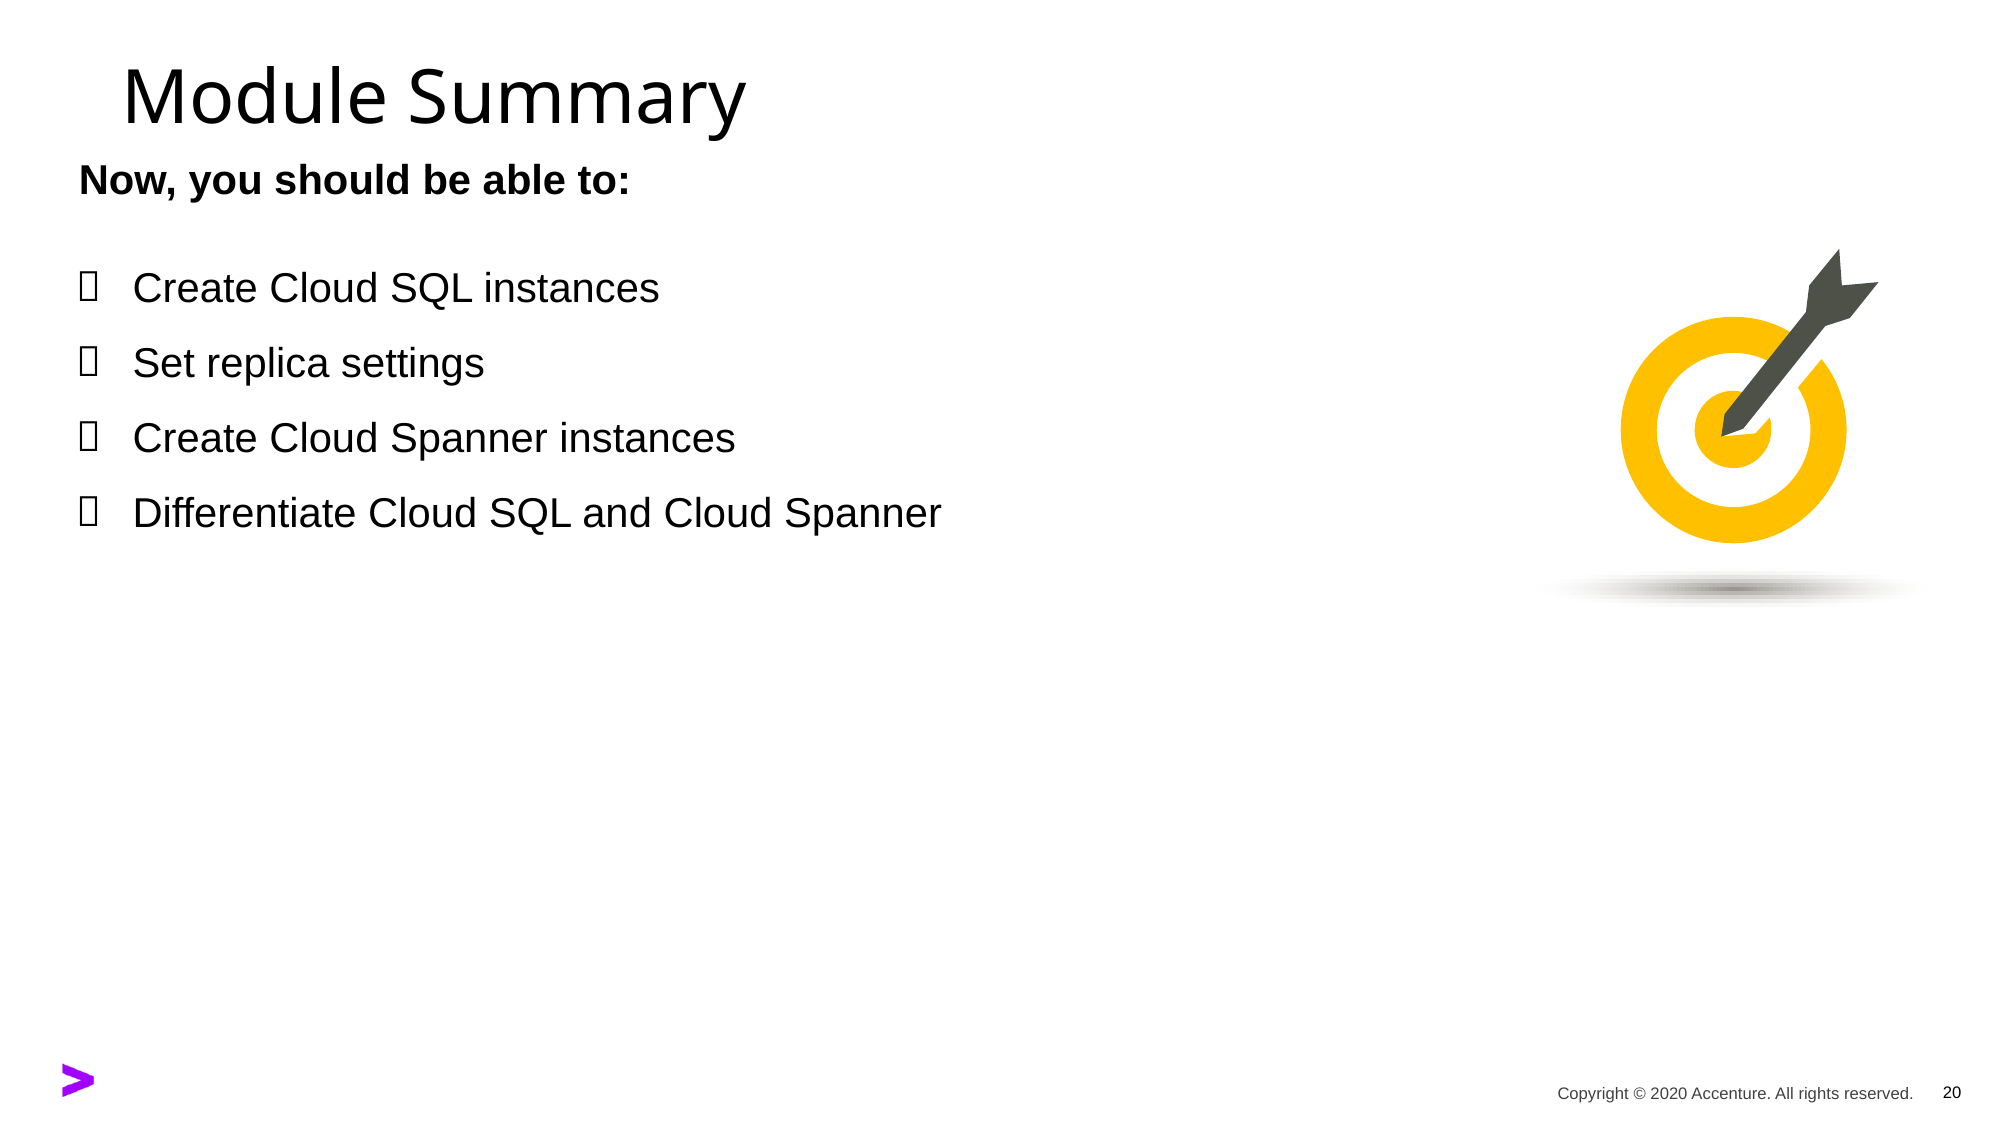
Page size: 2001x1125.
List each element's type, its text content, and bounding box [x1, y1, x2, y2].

list Create Cloud SQL instances Set replica settings Create Cloud Spanner instances Differentiate Cloud SQL and Cloud Spanner [61, 228, 1620, 1060]
slide_number 20 [1921, 1075, 1984, 1110]
picture [62, 1063, 94, 1097]
picture [1620, 563, 1945, 616]
